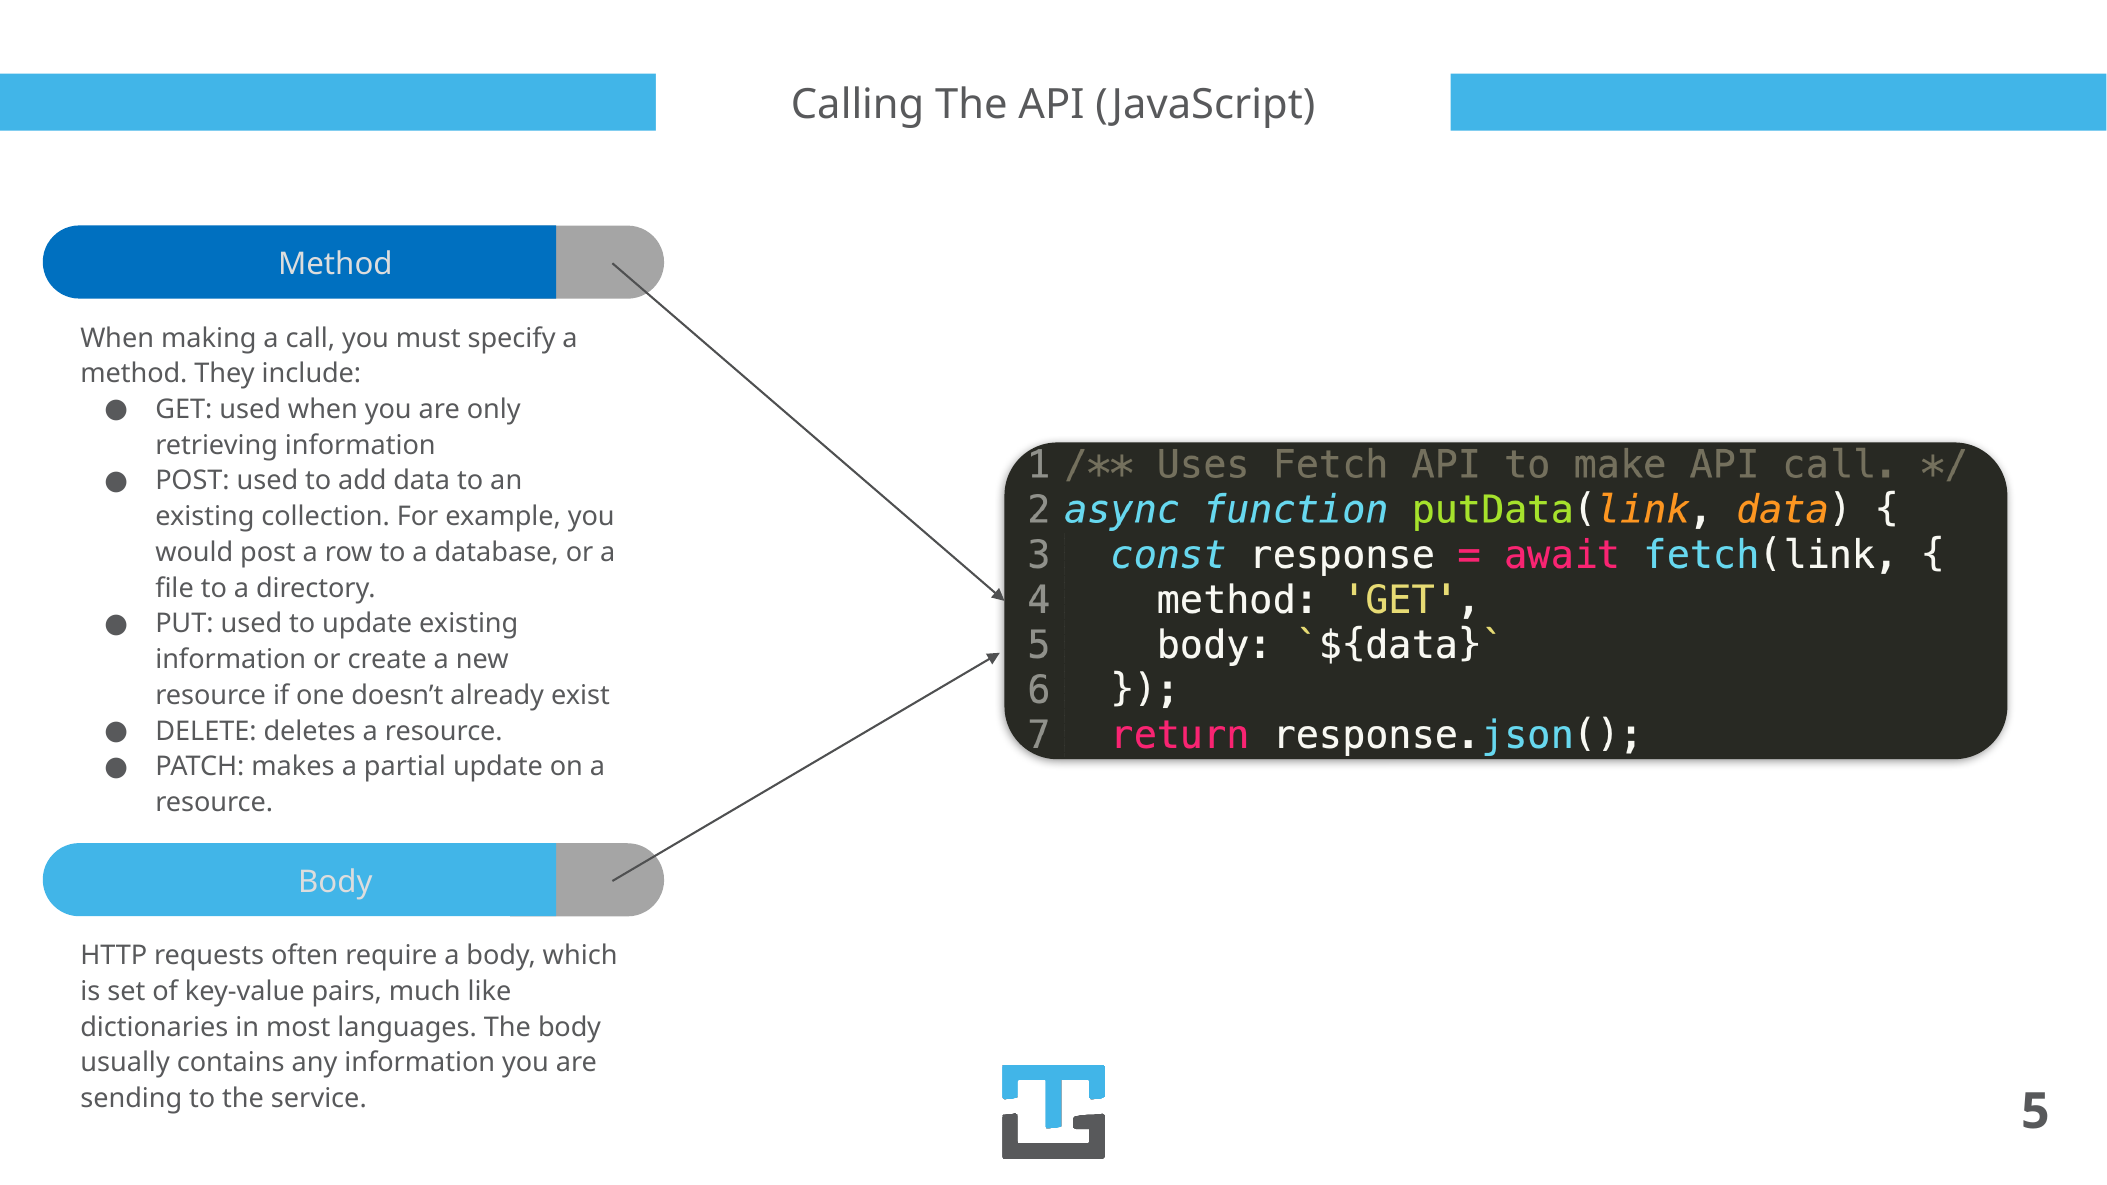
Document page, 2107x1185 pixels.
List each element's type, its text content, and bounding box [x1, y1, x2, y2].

text_box HTTP requests often require a body, which is set of key-value pairs, much like dictionaries in most languages. The body usually contains any information you are sending to the service. [44, 916, 656, 1053]
text_box When making a call, you must specify a method. They include: GET: used when you are only retrieving information POST: used to add data to an existing collection. For example, you would post a row to a database, or a file to a directory. PUT: used to update existing information or create a new resource if one doesn’t already exist DELETE: deletes a resource. PATCH: makes a partial update on a resource. [44, 298, 607, 435]
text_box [612, 263, 1005, 602]
text_box Method [100, 225, 571, 302]
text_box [612, 652, 1001, 882]
text_box Body [100, 843, 571, 920]
picture [1004, 442, 2008, 760]
text_box [42, 225, 100, 299]
text_box [42, 843, 100, 917]
text_box [571, 225, 664, 299]
title Calling The API (JavaScript) [655, 61, 1451, 143]
picture [965, 1065, 1141, 1161]
text_box [571, 843, 663, 917]
